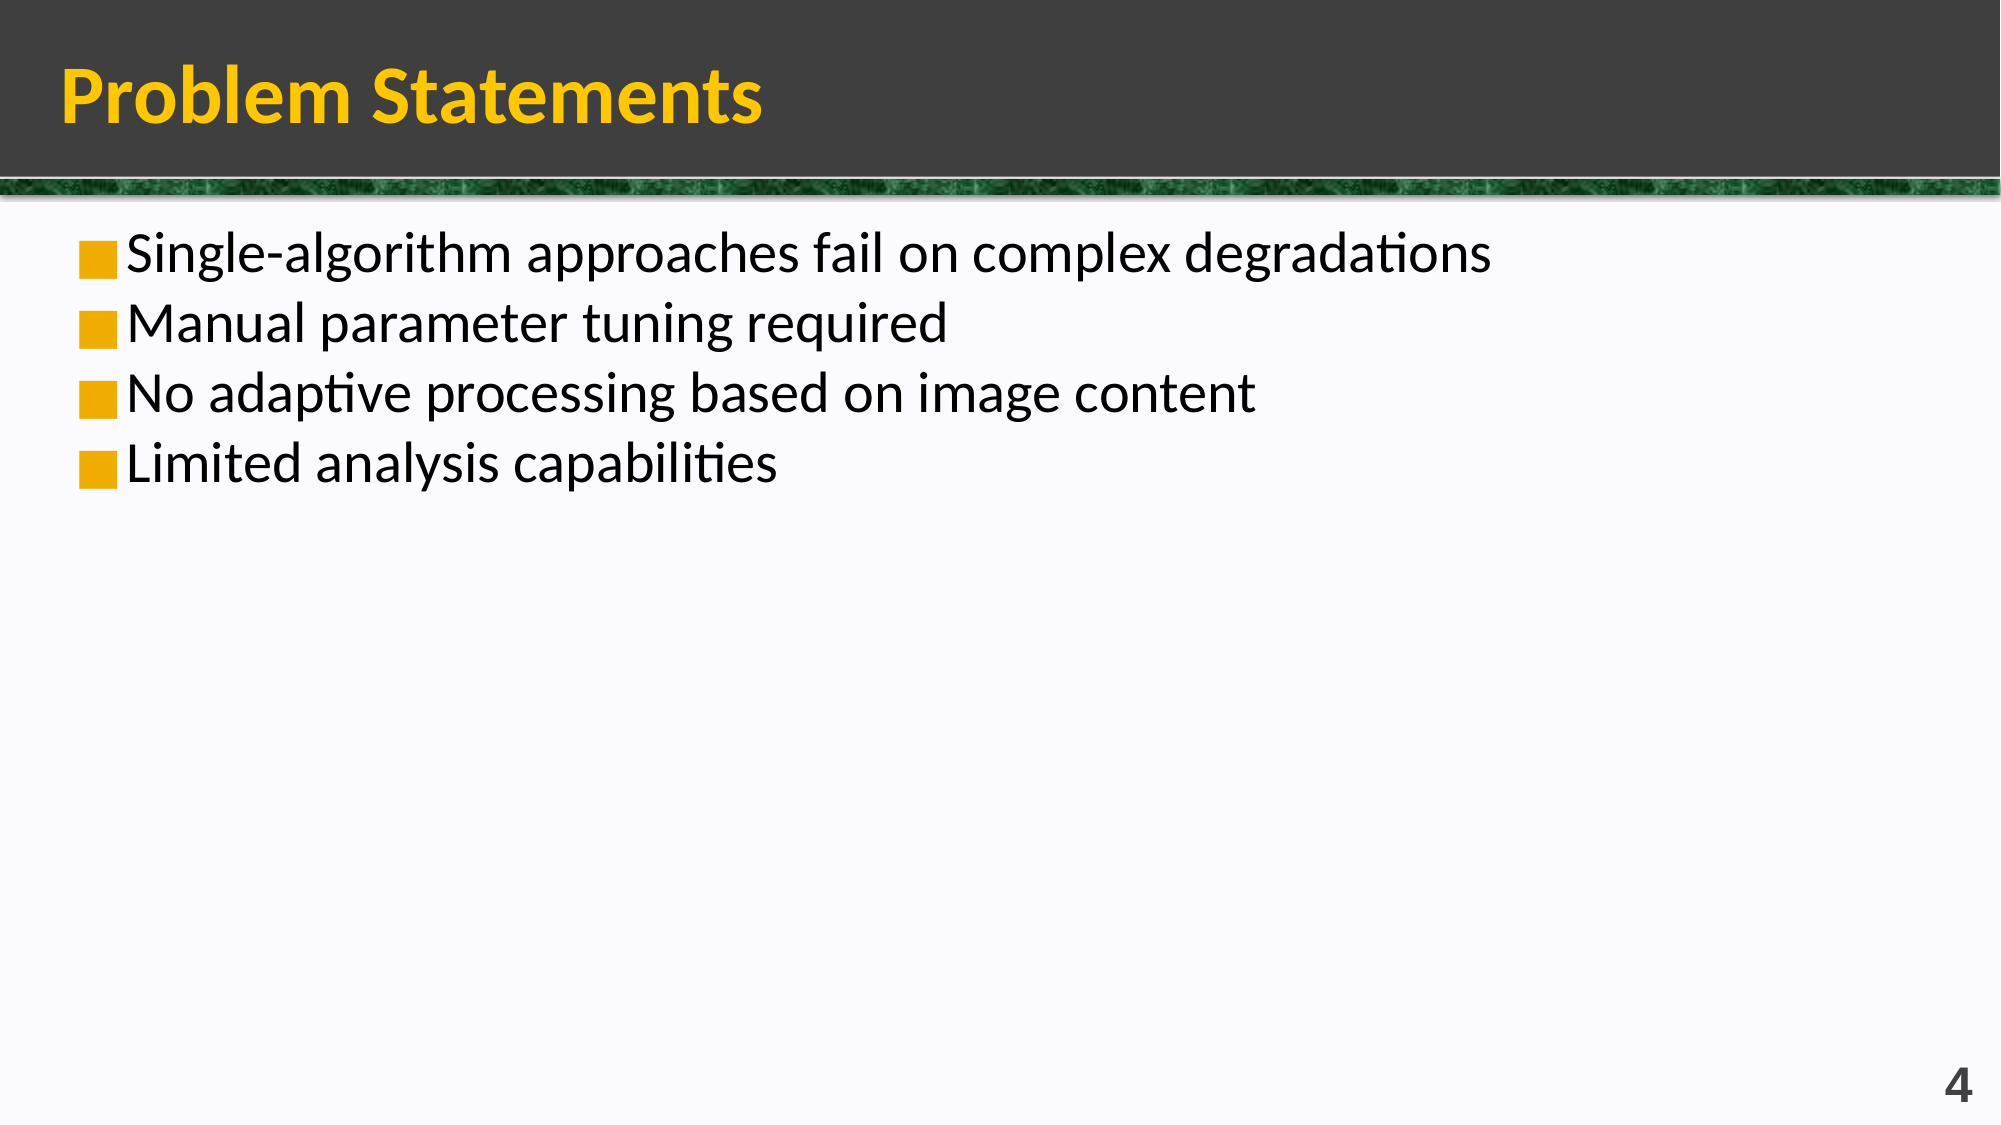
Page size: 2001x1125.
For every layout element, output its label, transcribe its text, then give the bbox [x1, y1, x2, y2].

picture [0, 179, 2000, 195]
title Problem Statements [45, 11, 1955, 170]
list Single-algorithm approaches fail on complex degradations Manual parameter tuning required No adaptive processing based on image content Limited analysis capabilities [45, 199, 1955, 1075]
slide_number 4 [1826, 1067, 1988, 1113]
